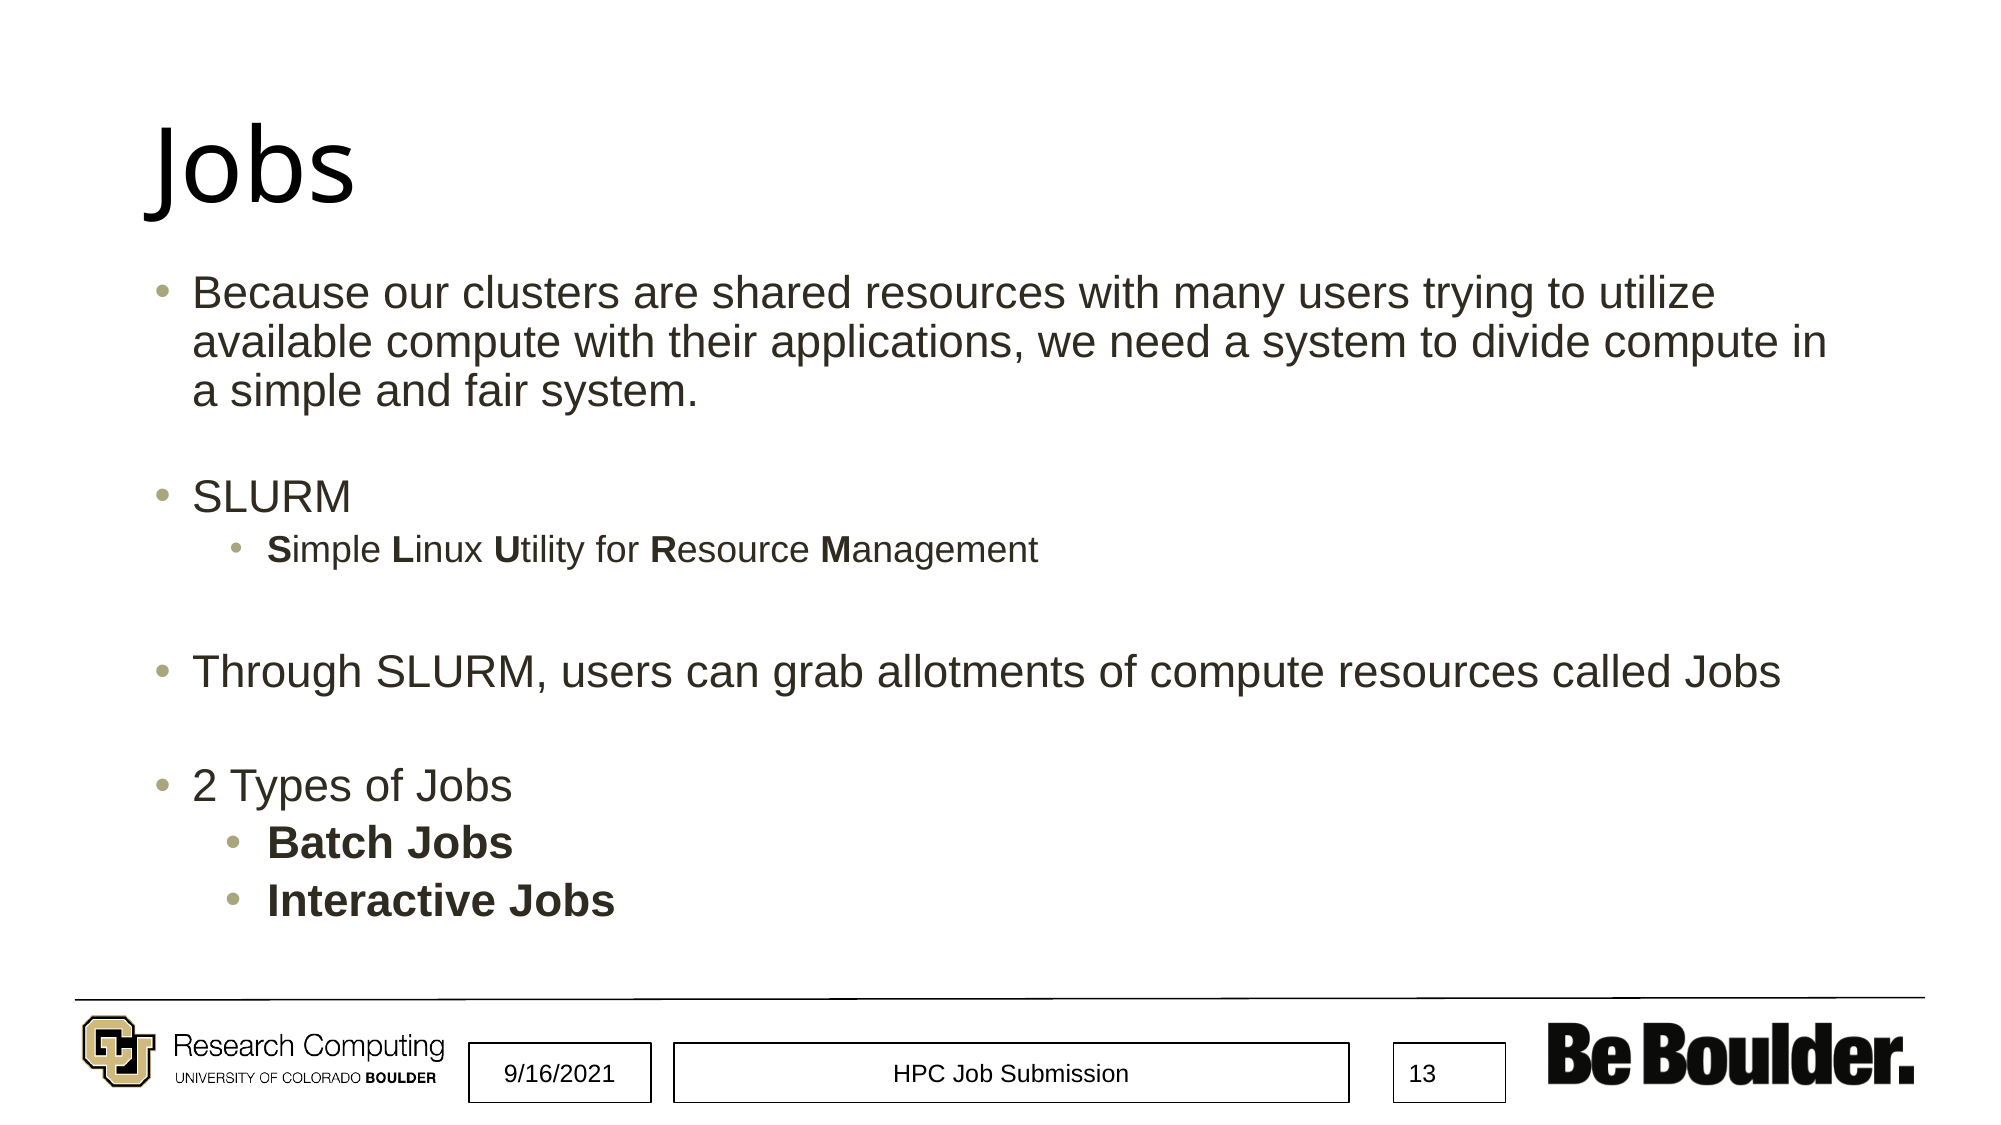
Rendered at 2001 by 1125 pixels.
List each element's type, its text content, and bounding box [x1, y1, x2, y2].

picture [81, 1015, 444, 1088]
footer HPC Job Submission [673, 1042, 1350, 1103]
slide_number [468, 1042, 652, 1103]
slide_number ‹#› [1393, 1042, 1506, 1103]
picture [1524, 1015, 1938, 1088]
title Jobs [137, 59, 1863, 262]
list Because our clusters are shared resources with many users trying to utilize available compute with their applications, we need a system to divide compute in a simple and fair system. SLURM Simple Linux Utility for Resource Management Through SLURM, users can grab allotments of compute resources called Jobs 2 Types of Jobs Batch Jobs Interactive Jobs [137, 262, 1863, 1012]
